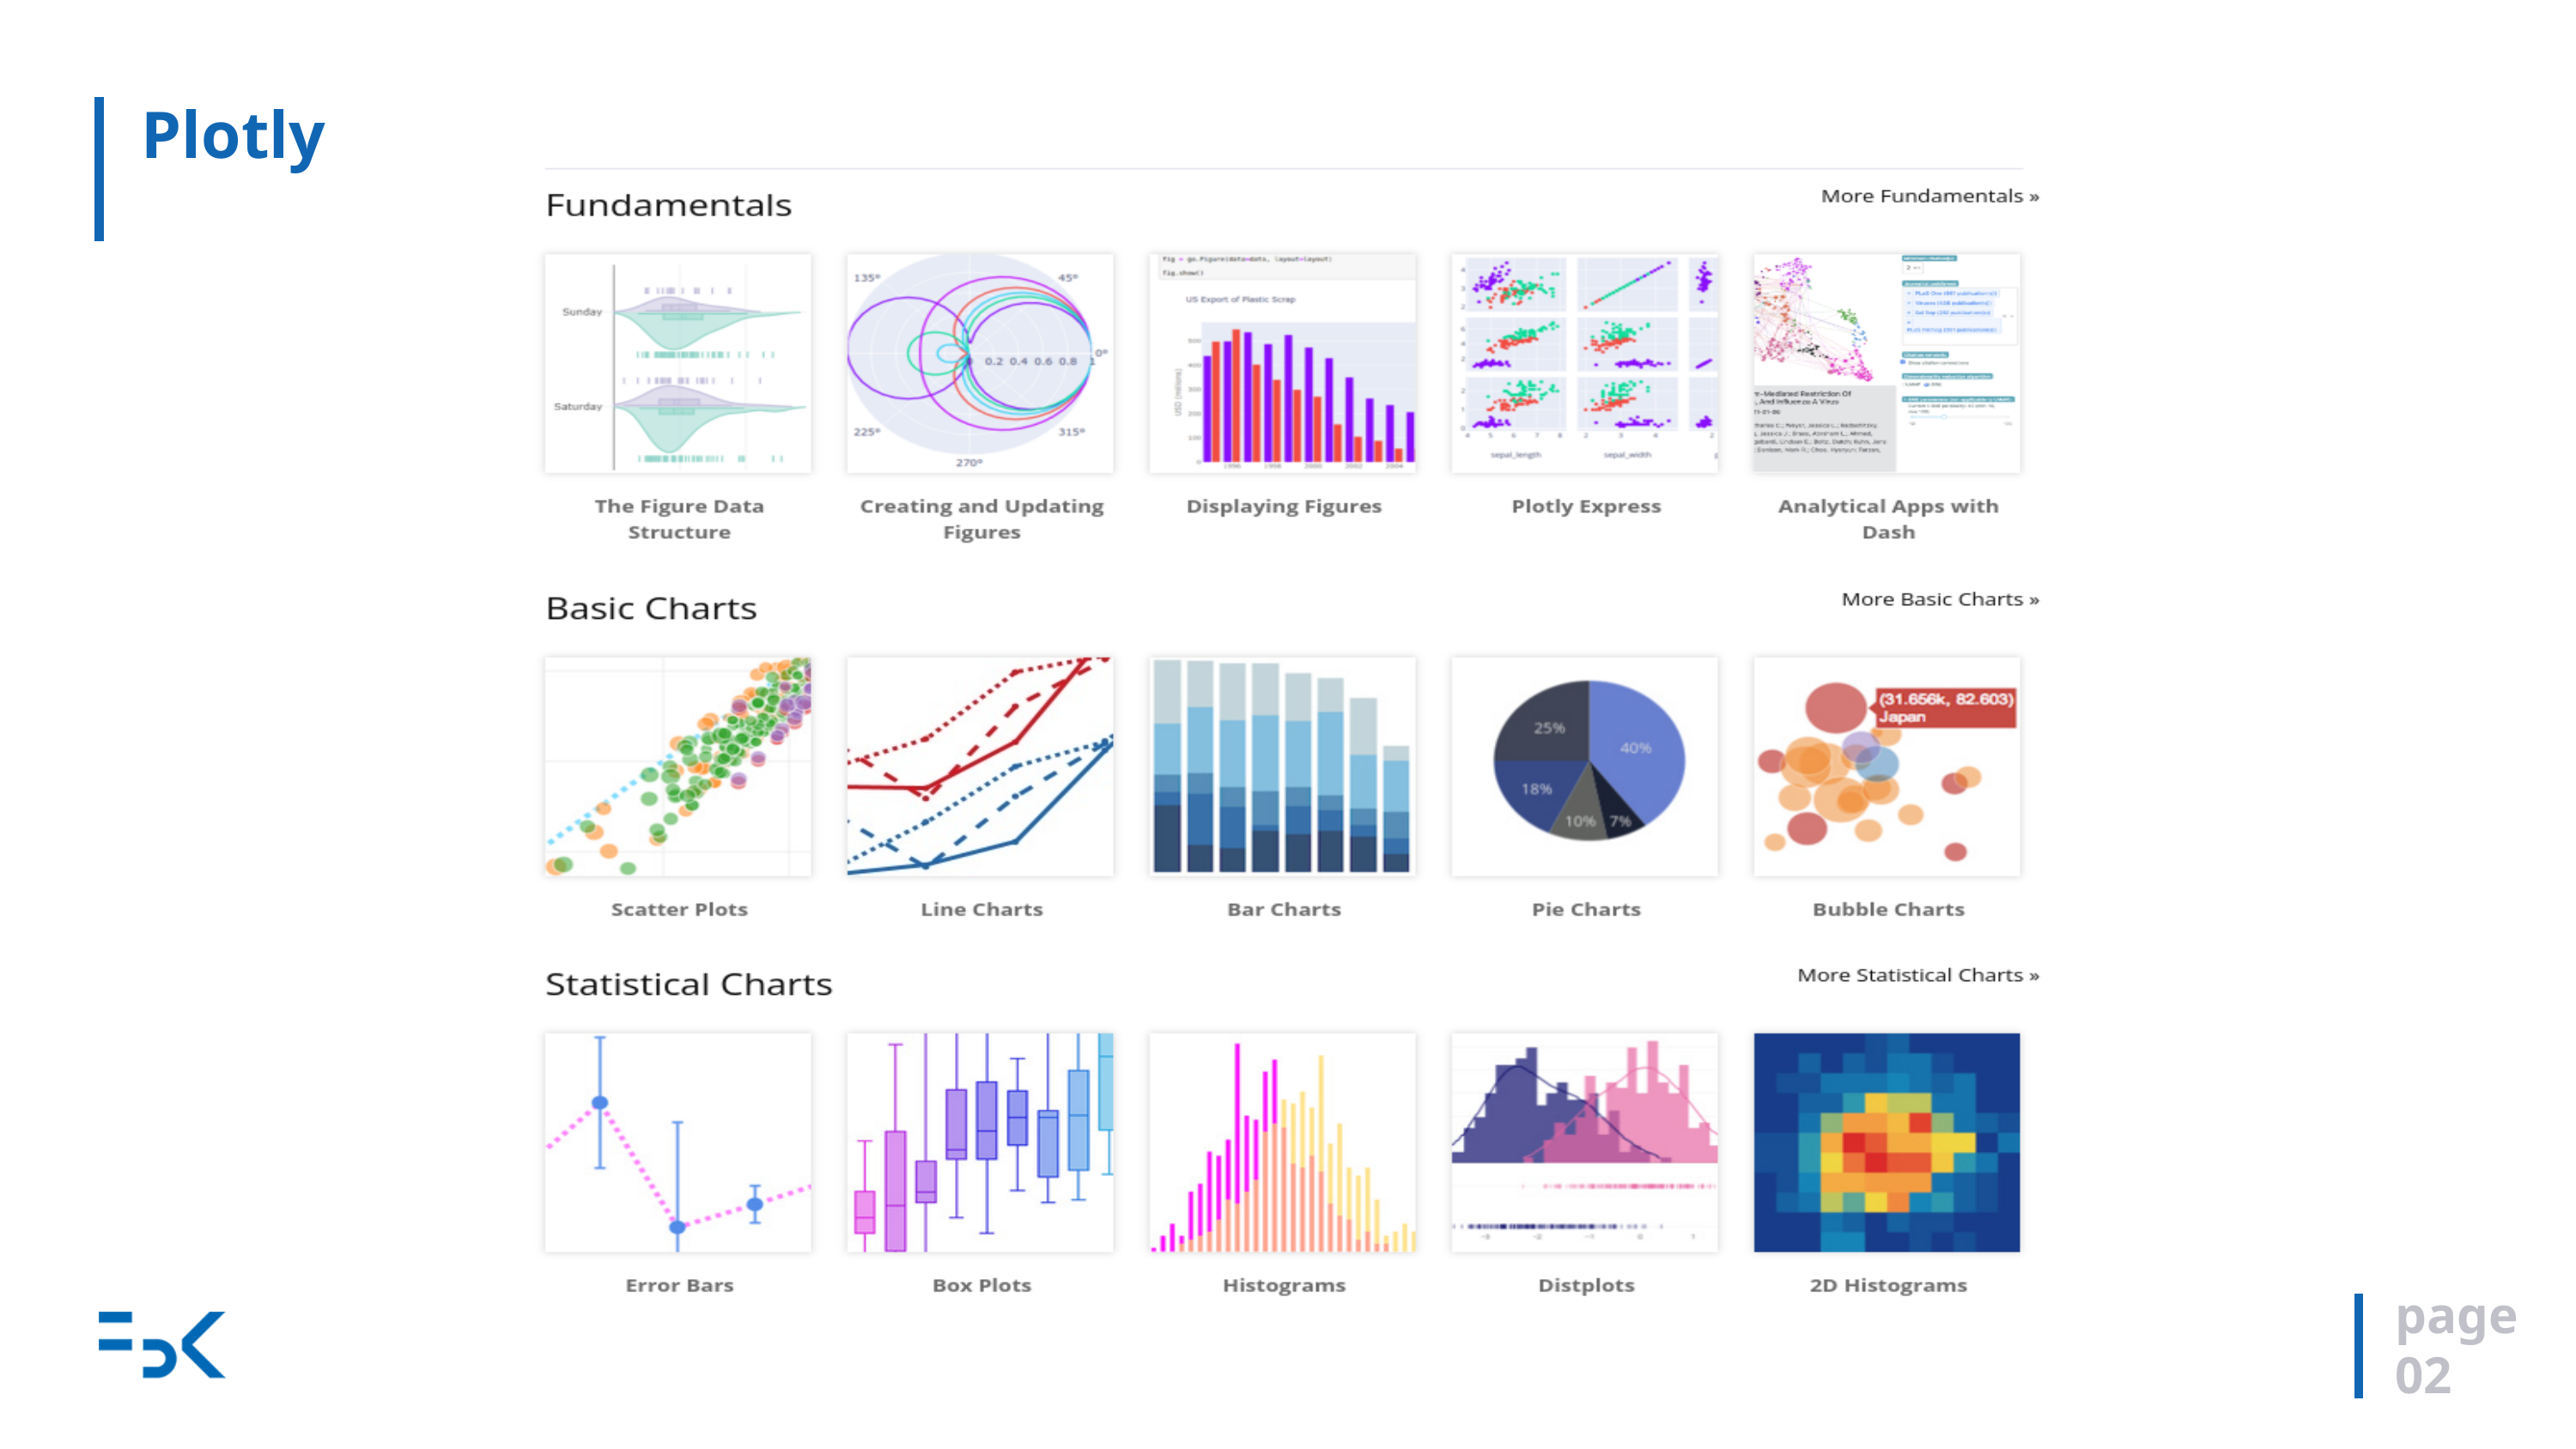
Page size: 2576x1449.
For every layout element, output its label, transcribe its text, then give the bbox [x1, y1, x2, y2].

slide_number page 0 [2383, 1277, 2544, 1412]
picture [99, 1312, 226, 1379]
title Plotly [129, 96, 896, 180]
picture [483, 166, 2122, 1313]
